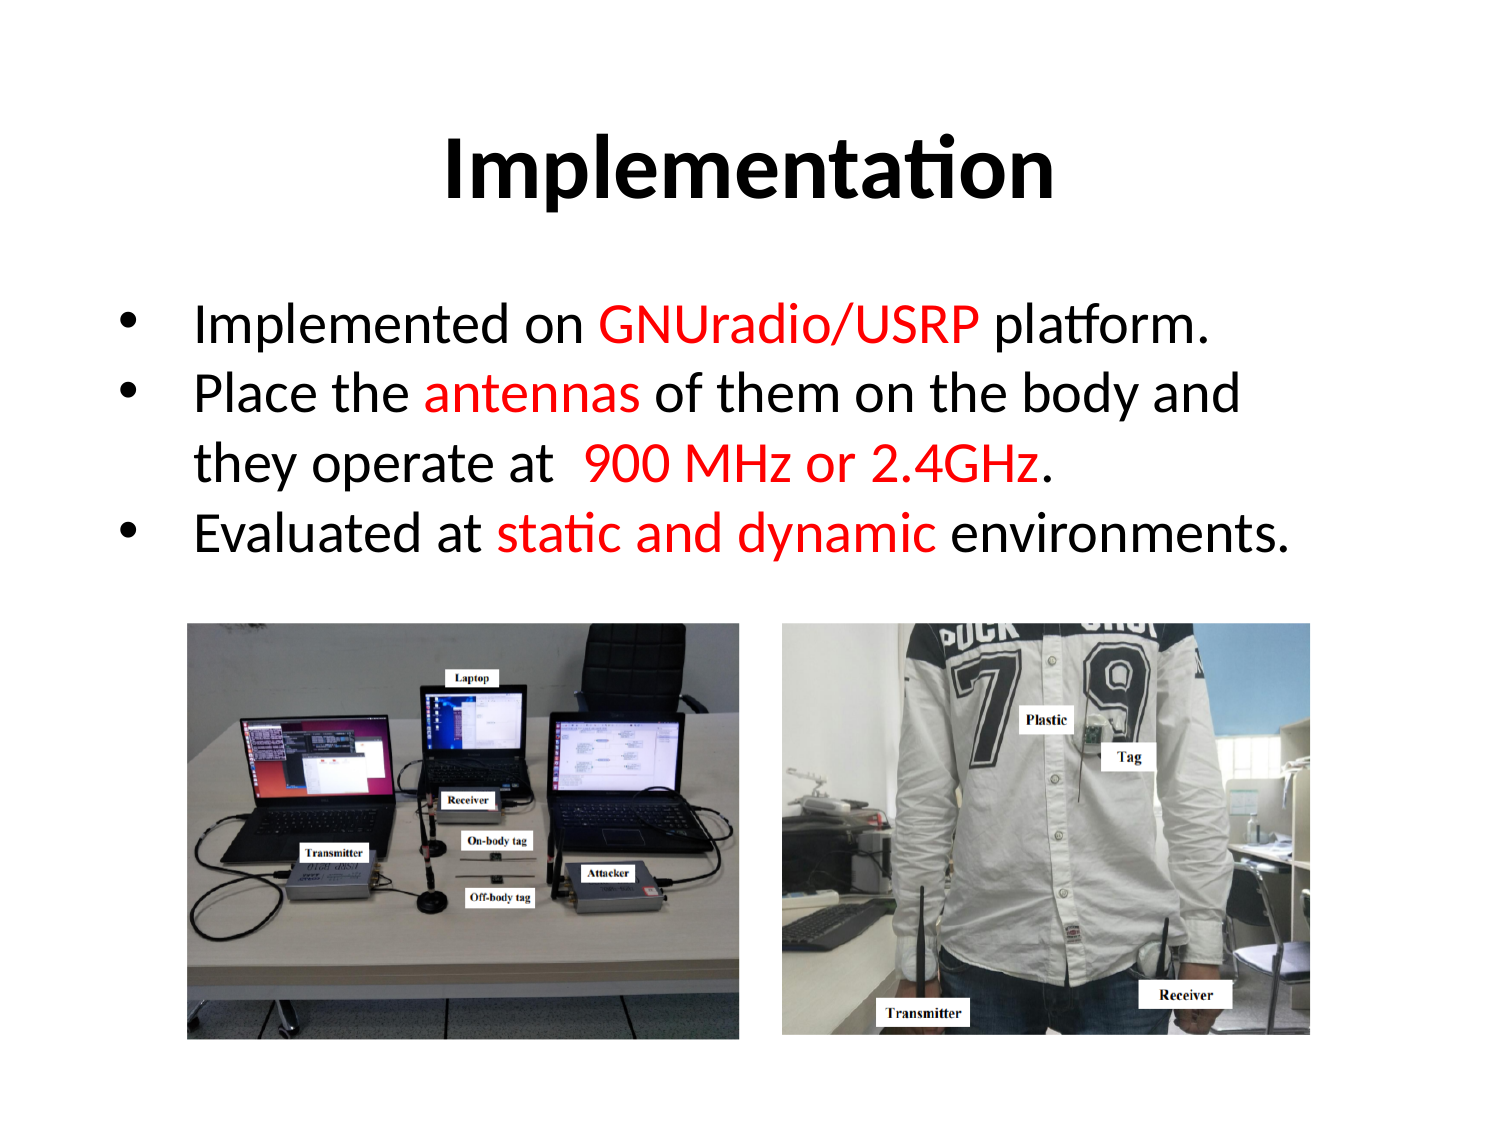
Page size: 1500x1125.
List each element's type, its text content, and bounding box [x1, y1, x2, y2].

list Implemented on GNUradio/USRP platform. Place the antennas of them on the body and they operate at 900 MHz or 2.4GHz. Evaluated at static and dynamic environments. [103, 277, 1376, 614]
picture [173, 613, 750, 1052]
title Implementation [103, 59, 1397, 278]
picture [768, 615, 1327, 1054]
